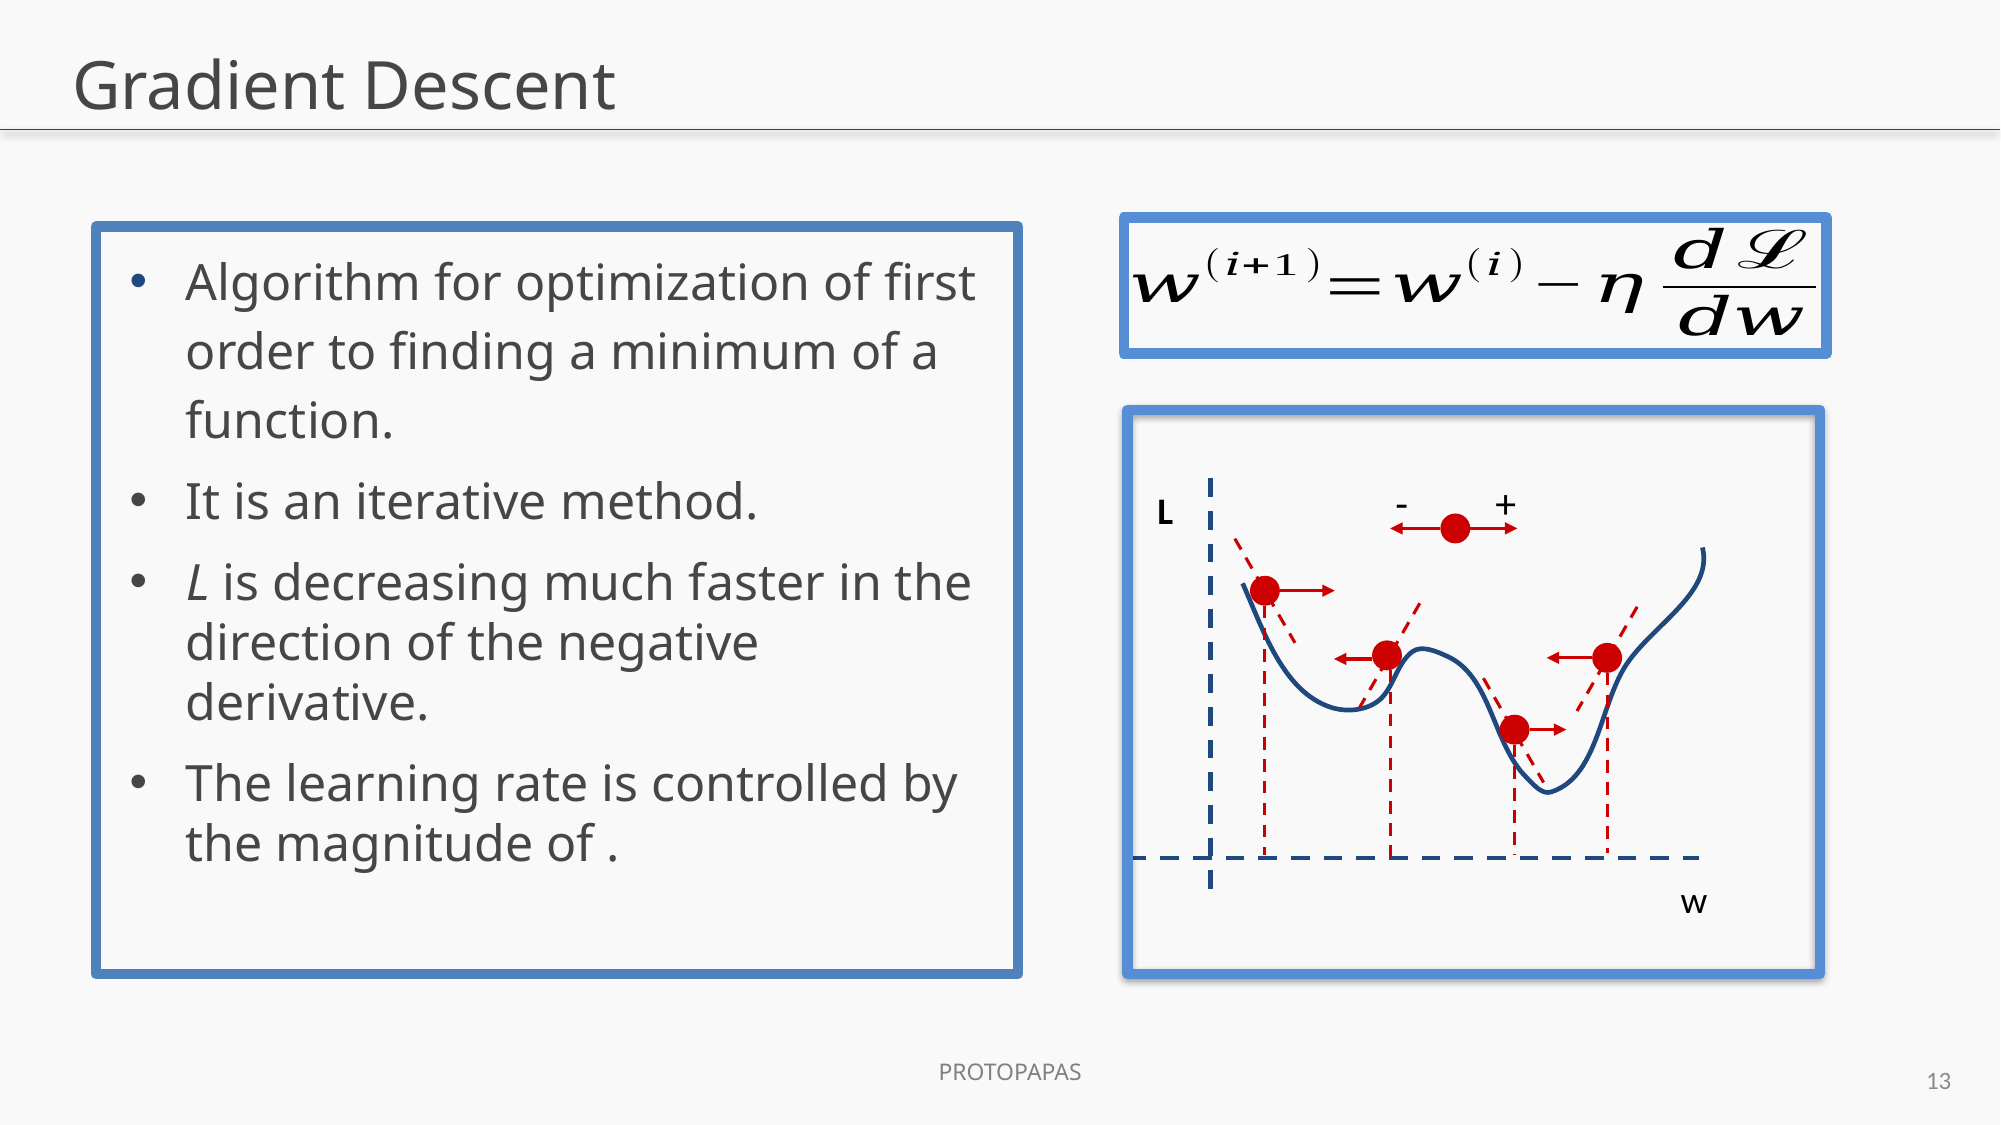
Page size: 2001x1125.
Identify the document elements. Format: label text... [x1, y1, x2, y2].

slide_number 13 [1500, 1050, 1967, 1110]
text_box [1127, 409, 1821, 975]
title Gradient Descent [57, 35, 1943, 162]
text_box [1127, 461, 1734, 933]
